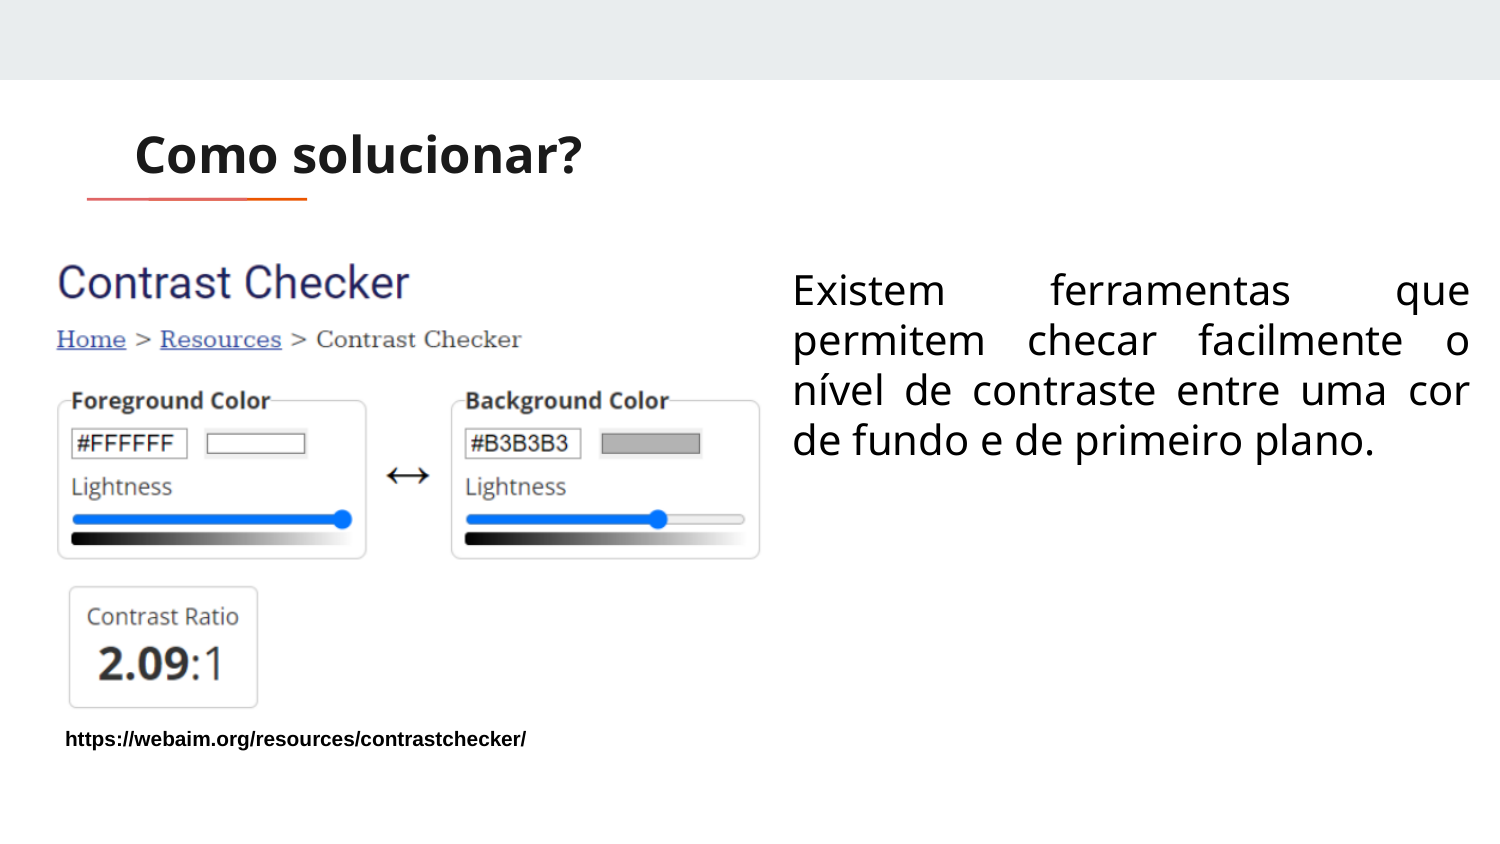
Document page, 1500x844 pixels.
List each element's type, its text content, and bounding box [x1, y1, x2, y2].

picture [49, 248, 779, 713]
title Como solucionar? [119, 107, 750, 196]
text_box Existem ferramentas que permitem checar facilmente o nível de contraste entre uma cor de fundo e de primeiro plano. [779, 249, 1486, 480]
text_box https://webaim.org/resources/contrastchecker/ [50, 720, 550, 763]
